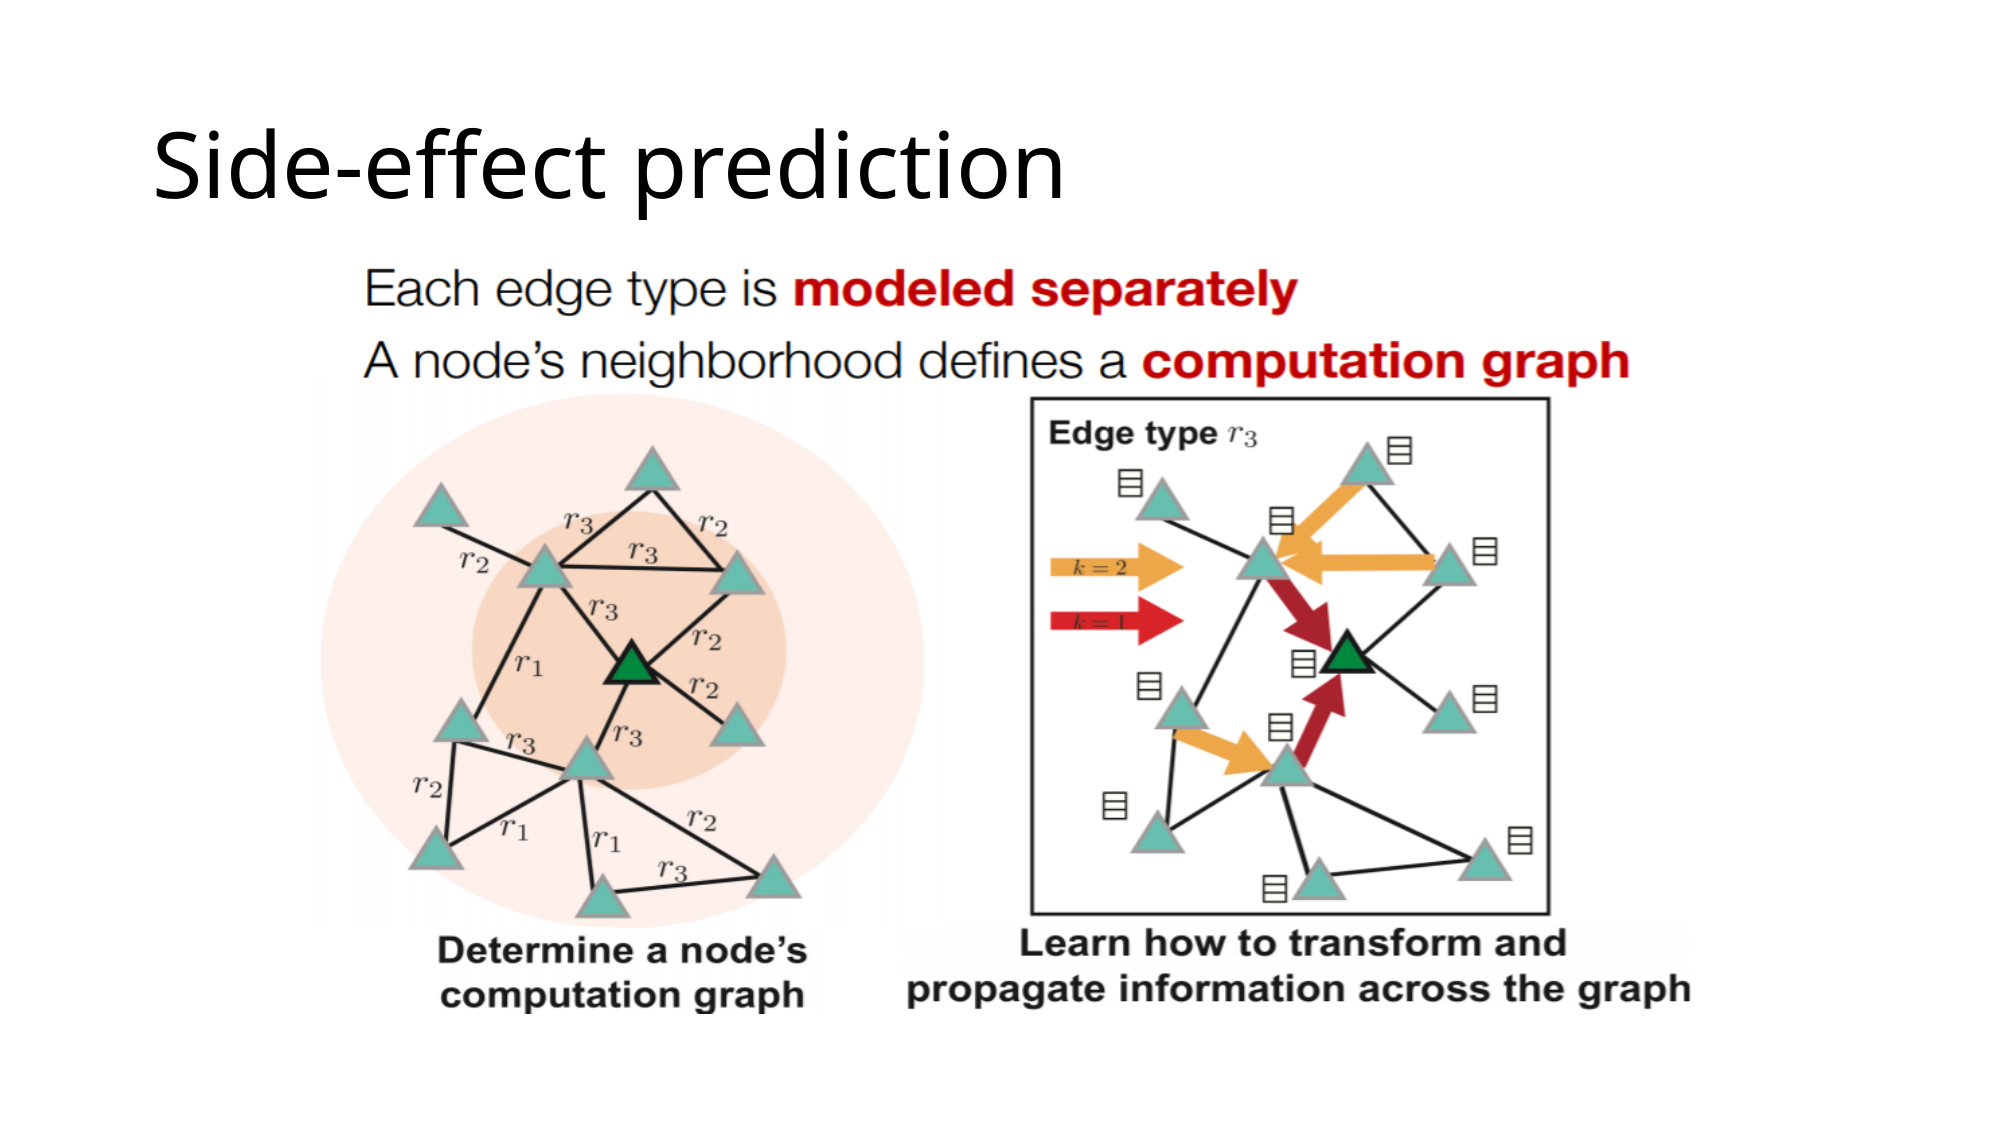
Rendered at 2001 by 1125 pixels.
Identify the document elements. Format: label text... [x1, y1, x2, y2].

title Side-effect prediction [137, 59, 1863, 278]
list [307, 250, 1700, 1014]
